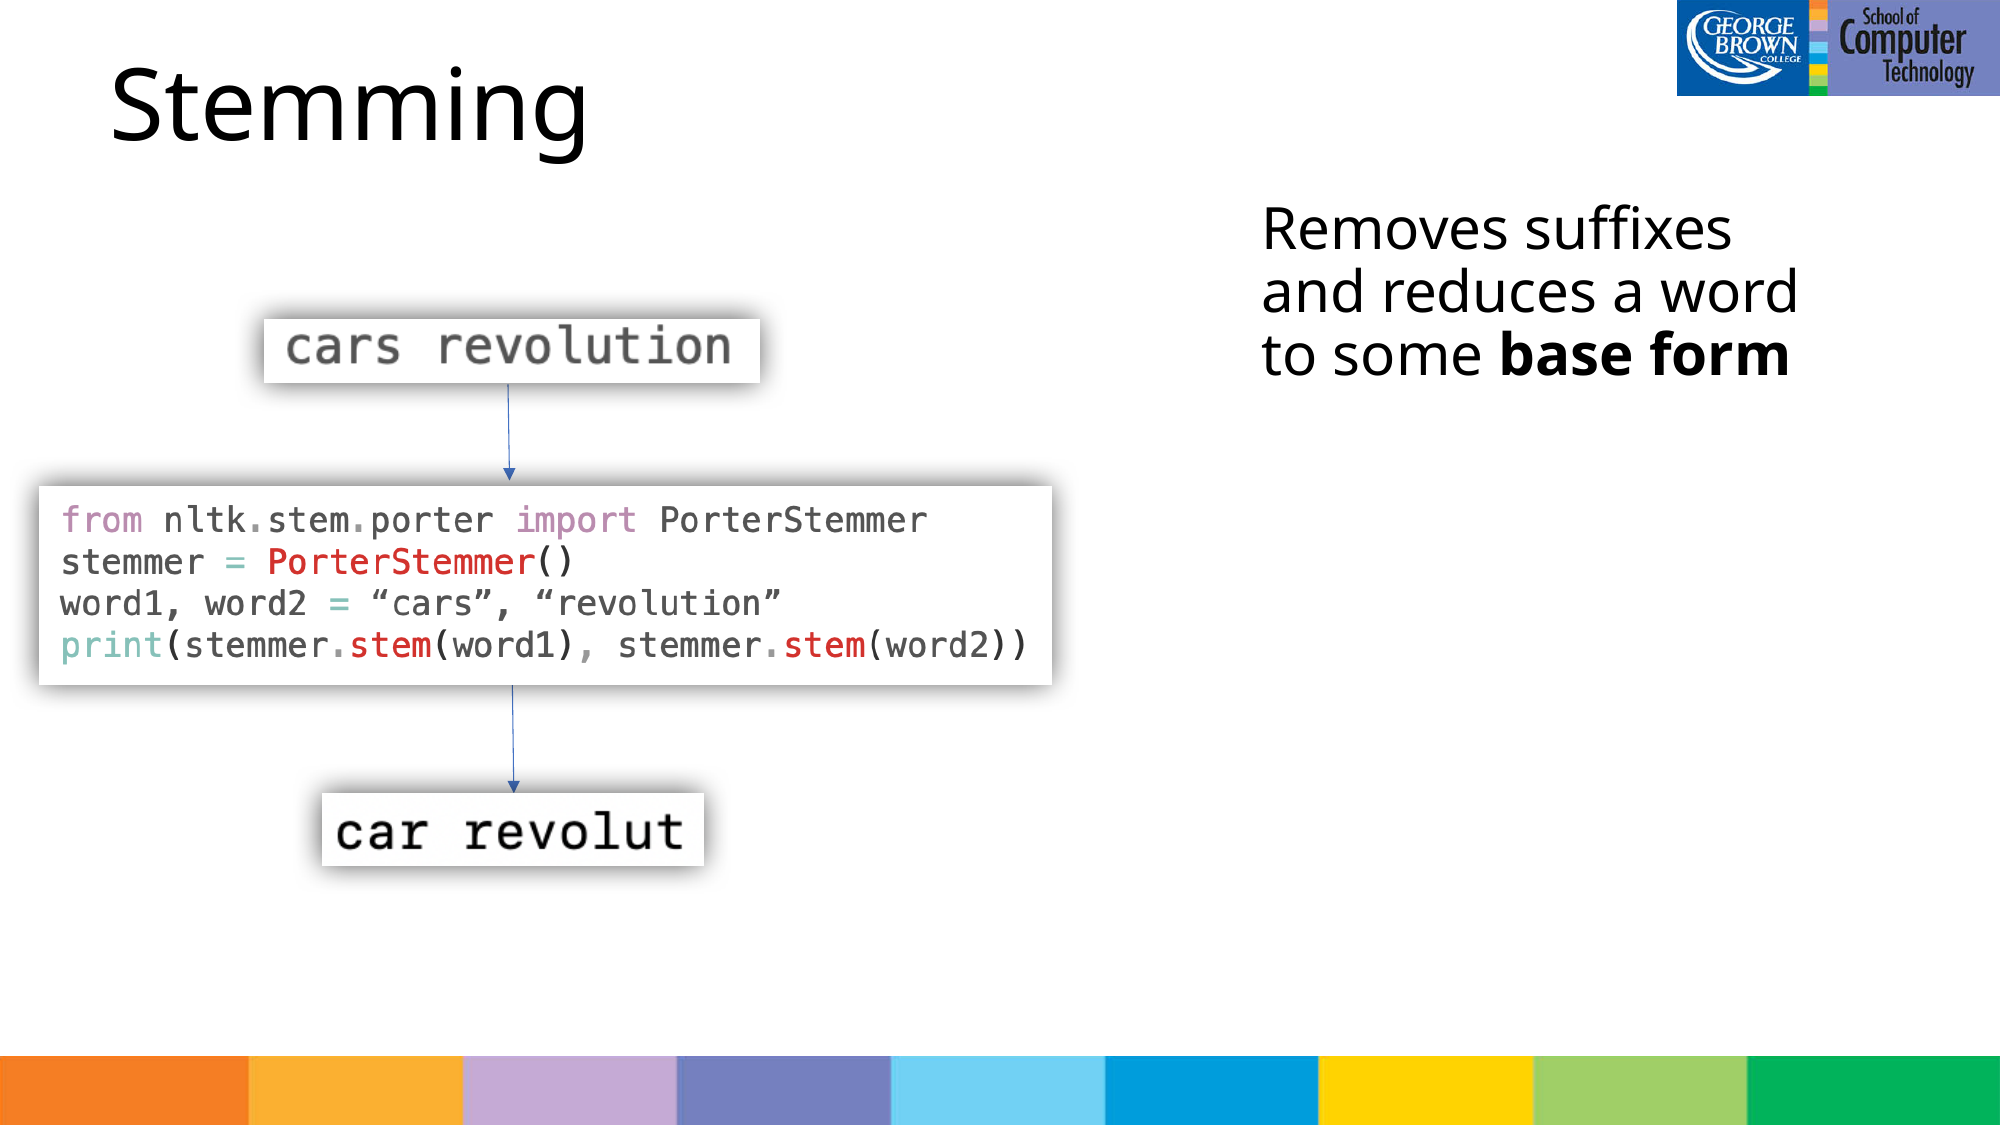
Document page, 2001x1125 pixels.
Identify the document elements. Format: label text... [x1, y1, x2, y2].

text_box Removes suffixes and reduces a word to some base form [1246, 192, 1840, 577]
title Stemming [94, 0, 1820, 218]
picture [0, 1056, 1105, 1125]
picture [264, 319, 760, 383]
picture [39, 486, 1052, 685]
picture [1677, 0, 2000, 96]
picture [1318, 1056, 2000, 1125]
picture [322, 793, 704, 866]
